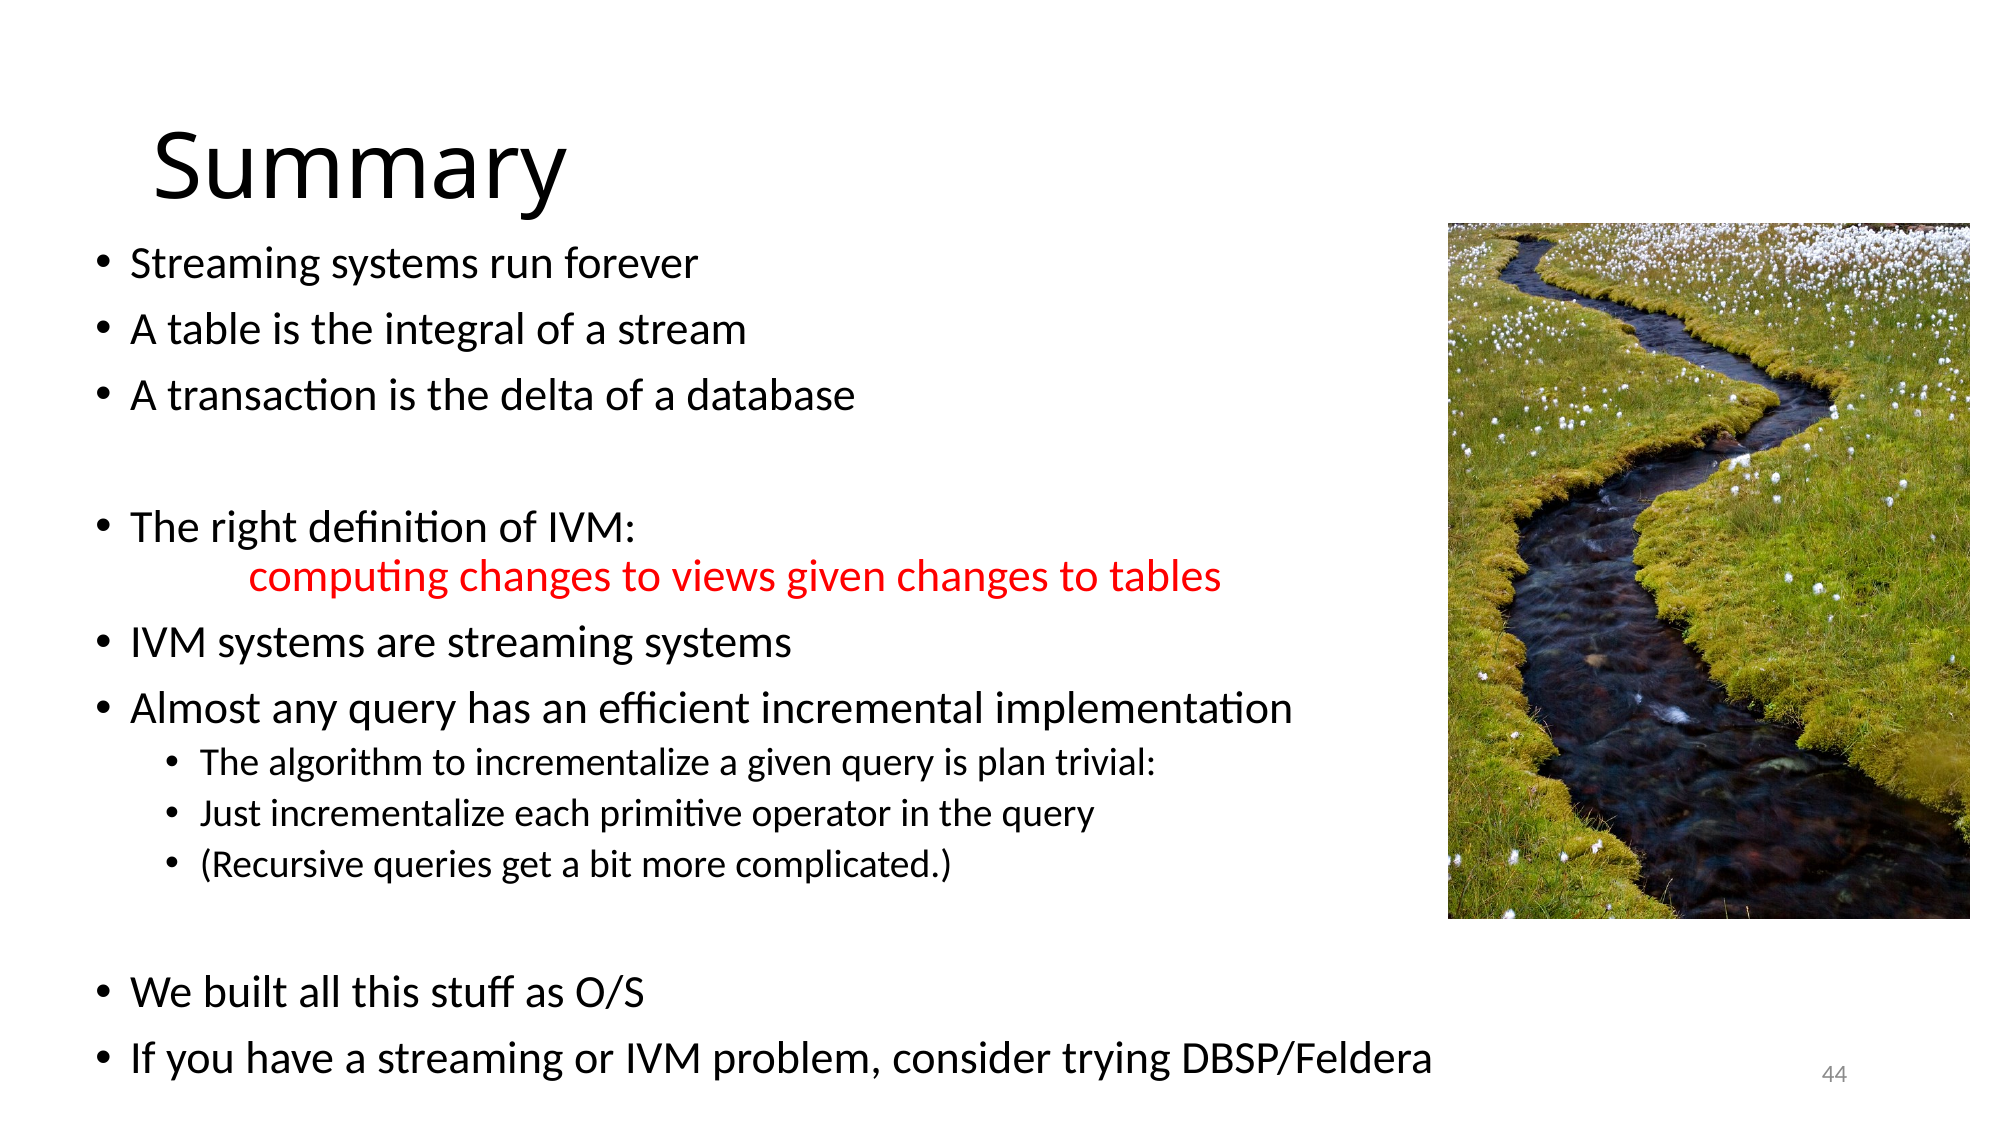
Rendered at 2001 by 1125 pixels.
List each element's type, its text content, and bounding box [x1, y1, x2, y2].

list Streaming systems run forever A table is the integral of a stream A transaction is the delta of a database The right definition of IVM: computing changes to views given changes to tables IVM systems are streaming systems Almost any query has an efficient incremental implementation The algorithm to incrementalize a given query is plan trivial: Just incrementalize each primitive operator in the query (Recursive queries get a bit more complicated.) We built all this stuff as O/S If you have a streaming or IVM problem, consider trying DBSP/Feldera [80, 231, 1920, 1092]
title Summary [137, 59, 1863, 231]
slide_number 44 [1798, 1042, 1863, 1103]
picture [1448, 223, 1970, 919]
